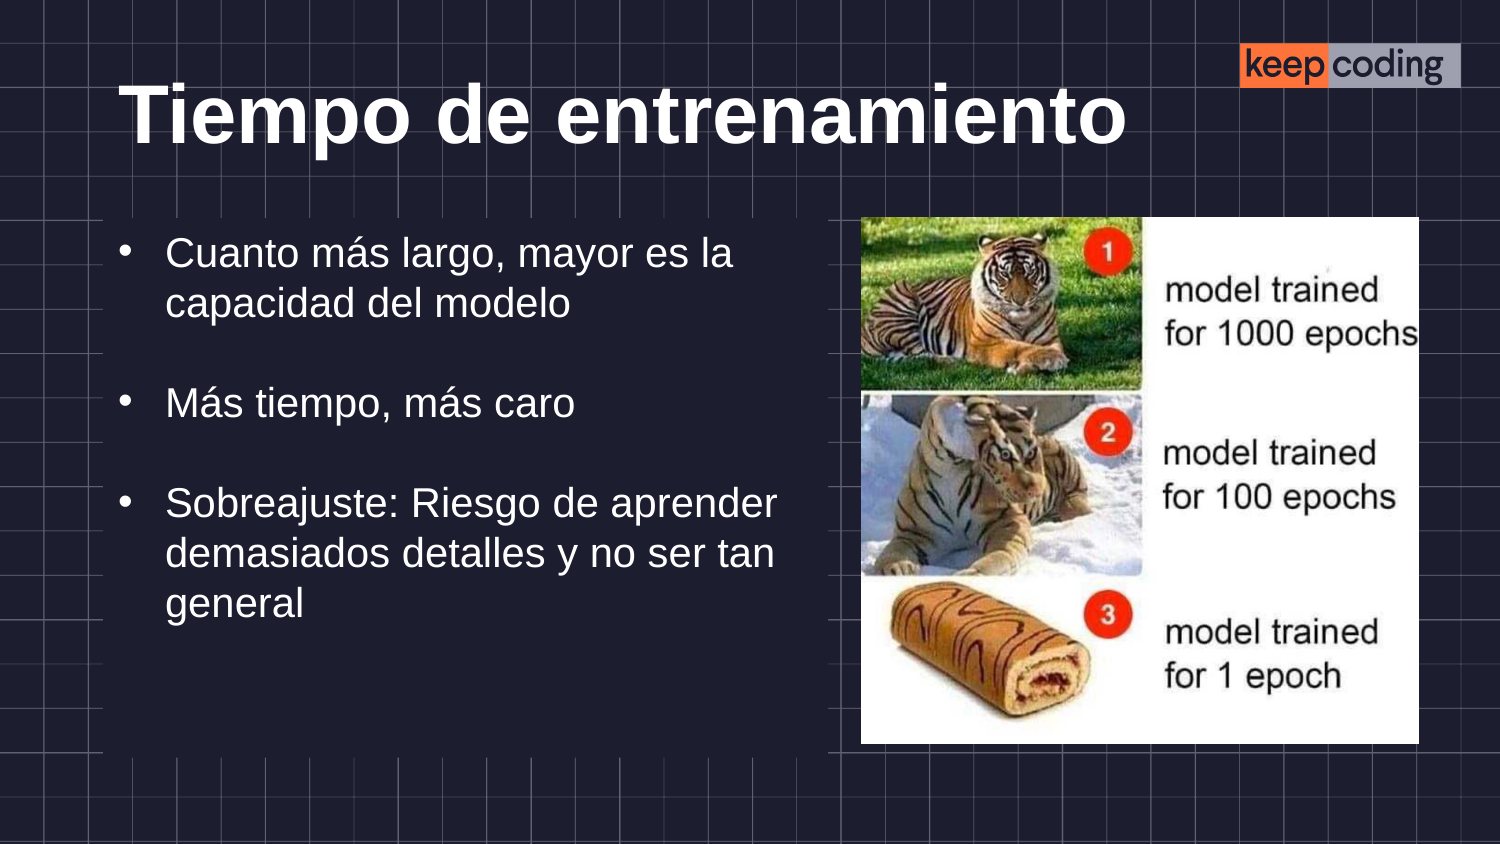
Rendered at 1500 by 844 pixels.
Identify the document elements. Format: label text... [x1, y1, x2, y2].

title Tiempo de entrenamiento [103, 45, 1225, 208]
picture [861, 217, 1420, 744]
list Cuanto más largo, mayor es la capacidad del modelo Más tiempo, más caro Sobreajuste: Riesgo de aprender demasiados detalles y no ser tan general [103, 218, 829, 758]
picture [1240, 43, 1461, 88]
